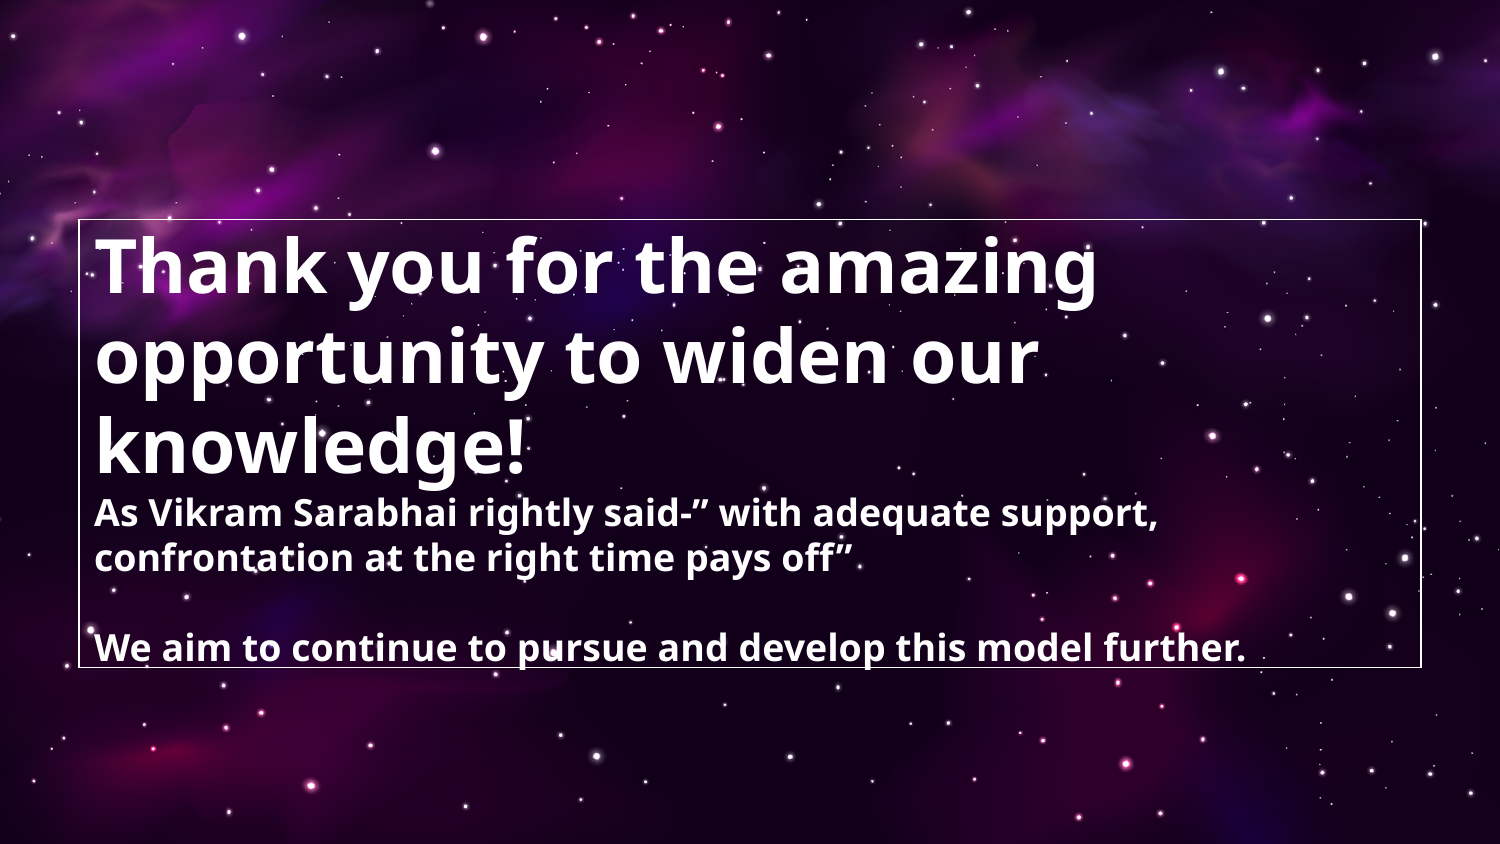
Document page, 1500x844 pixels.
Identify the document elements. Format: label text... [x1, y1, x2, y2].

picture [0, 0, 1500, 844]
title Thank you for the amazing opportunity to widen our knowledge! As Vikram Sarabhai rightly said-” with adequate support, confrontation at the right time pays off” We aim to continue to pursue and develop this model further. [78, 219, 1422, 668]
